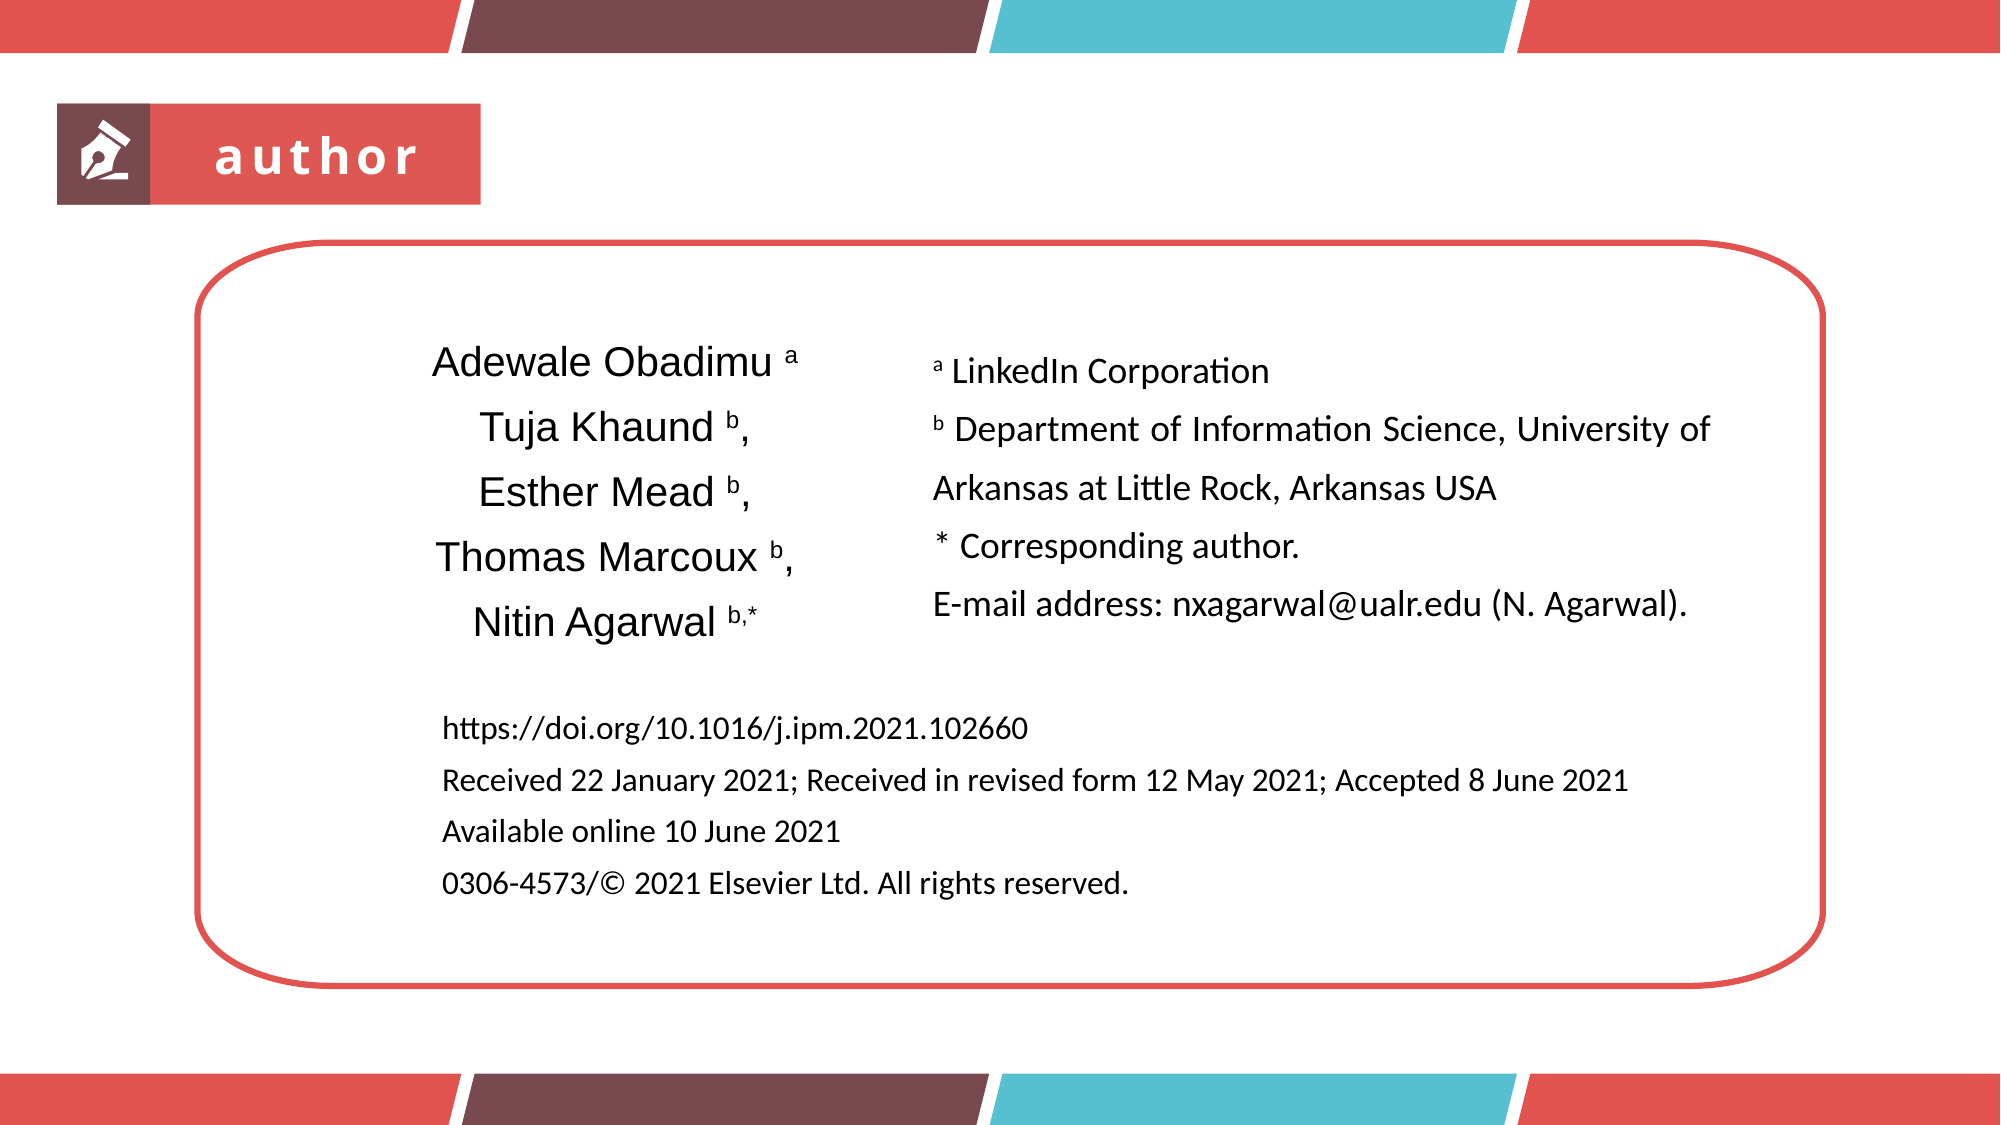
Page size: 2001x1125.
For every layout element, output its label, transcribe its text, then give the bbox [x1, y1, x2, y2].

text_box [81, 132, 122, 180]
text_box [97, 119, 131, 147]
text_box [196, 241, 1824, 987]
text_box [0, 1073, 2000, 1125]
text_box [0, 0, 2000, 54]
text_box [98, 172, 129, 180]
text_box [151, 103, 482, 206]
text_box Adewale Obadimu a Tuja Khaund b, Esther Mead b, Thomas Marcoux b, Nitin Agarwal b,* [266, 312, 964, 652]
text_box https://doi.org/10.1016/j.ipm.2021.102660 Received 22 January 2021; Received in revised form 12 May 2021; Accepted 8 June 2021 Available online 10 June 2021 0306-4573/© 2021 Elsevier Ltd. All rights reserved. [427, 686, 1758, 909]
text_box a LinkedIn Corporation b Department of Information Science, University of Arkansas at Little Rock, Arkansas USA * Corresponding author. E-mail address: nxagarwal@ualr.edu (N. Agarwal). [918, 324, 1727, 632]
text_box author [106, 117, 432, 193]
text_box [56, 103, 151, 206]
